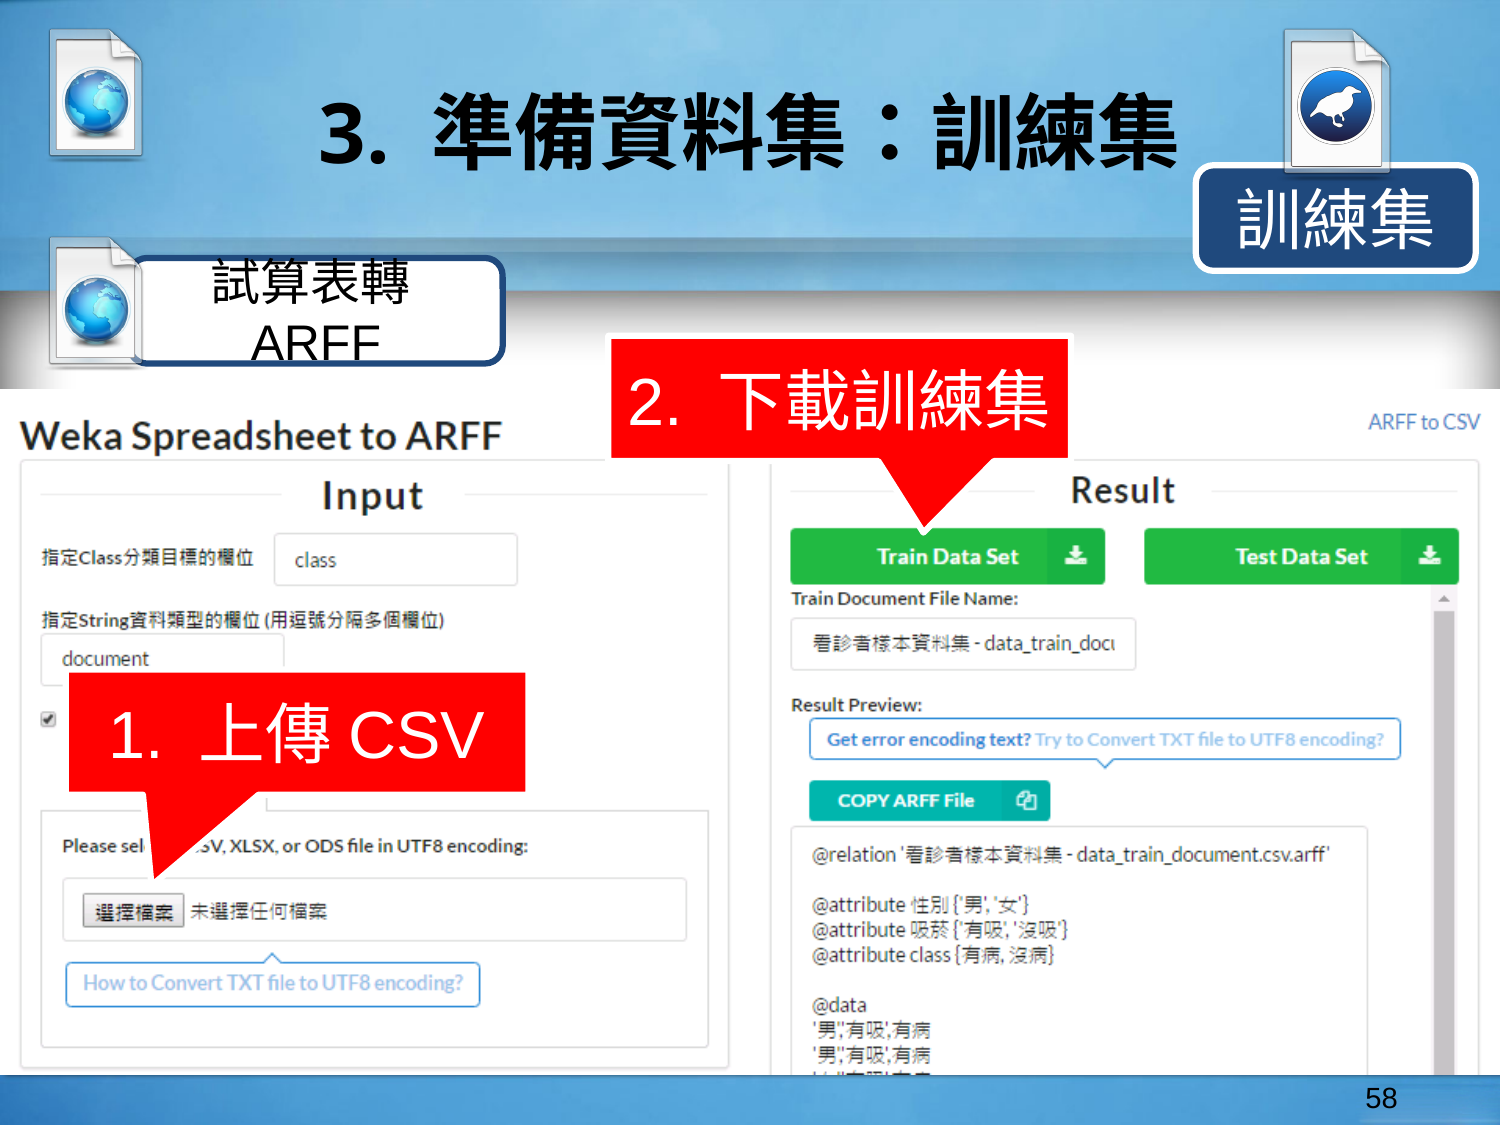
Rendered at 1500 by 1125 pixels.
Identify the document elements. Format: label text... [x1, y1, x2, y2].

text_box 訓練集 [1195, 165, 1476, 271]
title 3. 準備資料集：訓練集 [78, 27, 1256, 232]
picture [0, 0, 1500, 1125]
text_box 2. 下載訓練集 [608, 335, 1072, 387]
text_box 試算表轉ARFF [169, 257, 503, 364]
slide_number ‹#› [1350, 1084, 1488, 1118]
title 3. 準備資料集：訓練集 [1415, 27, 1422, 165]
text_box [1257, 27, 1415, 185]
